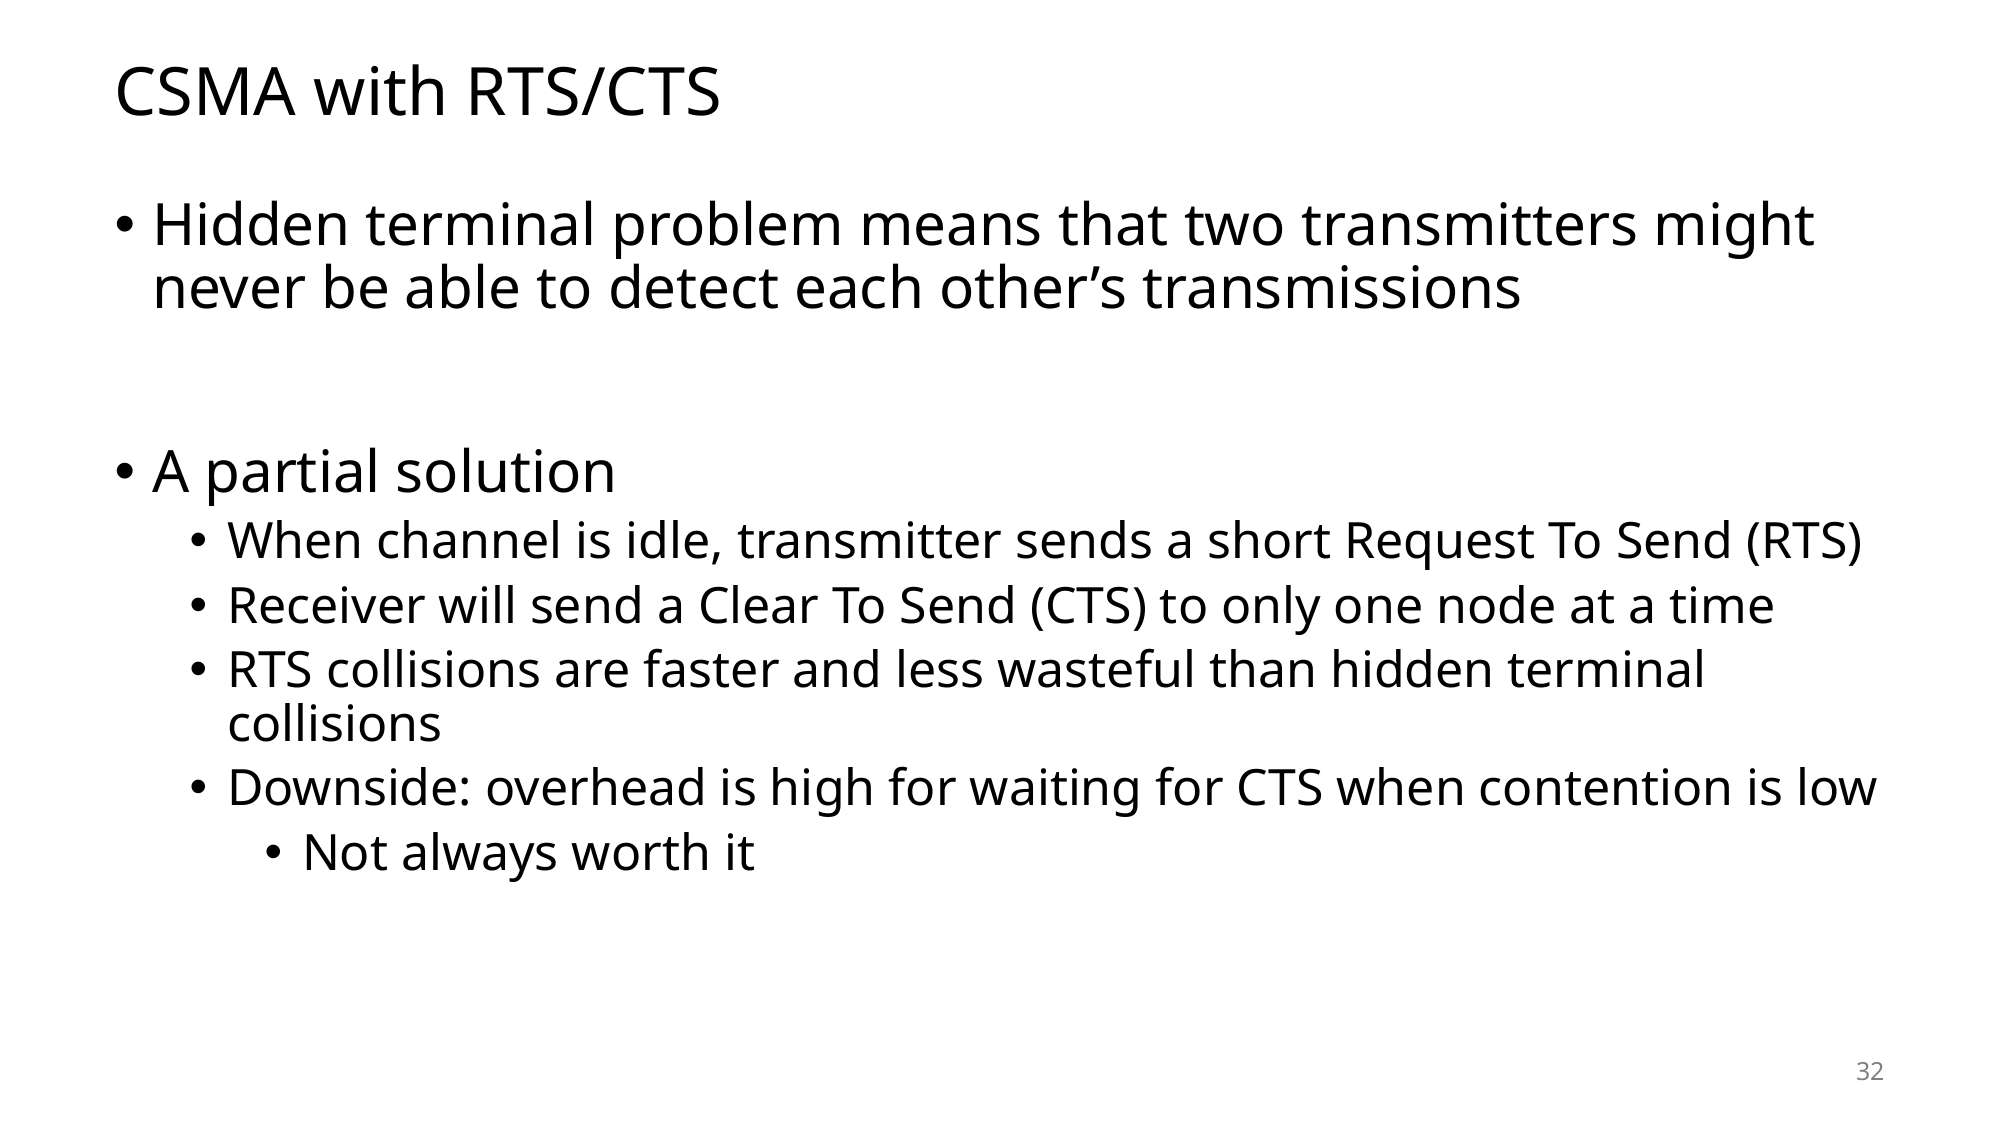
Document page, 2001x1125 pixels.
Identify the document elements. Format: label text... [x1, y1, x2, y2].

list Hidden terminal problem means that two transmitters might never be able to detect each other’s transmissions A partial solution When channel is idle, transmitter sends a short Request To Send (RTS) Receiver will send a Clear To Send (CTS) to only one node at a time RTS collisions are faster and less wasteful than hidden terminal collisions Downside: overhead is high for waiting for CTS when contention is low Not always worth it [99, 187, 1900, 1013]
title CSMA with RTS/CTS [99, 37, 1900, 150]
slide_number 32 [1749, 1042, 1900, 1103]
